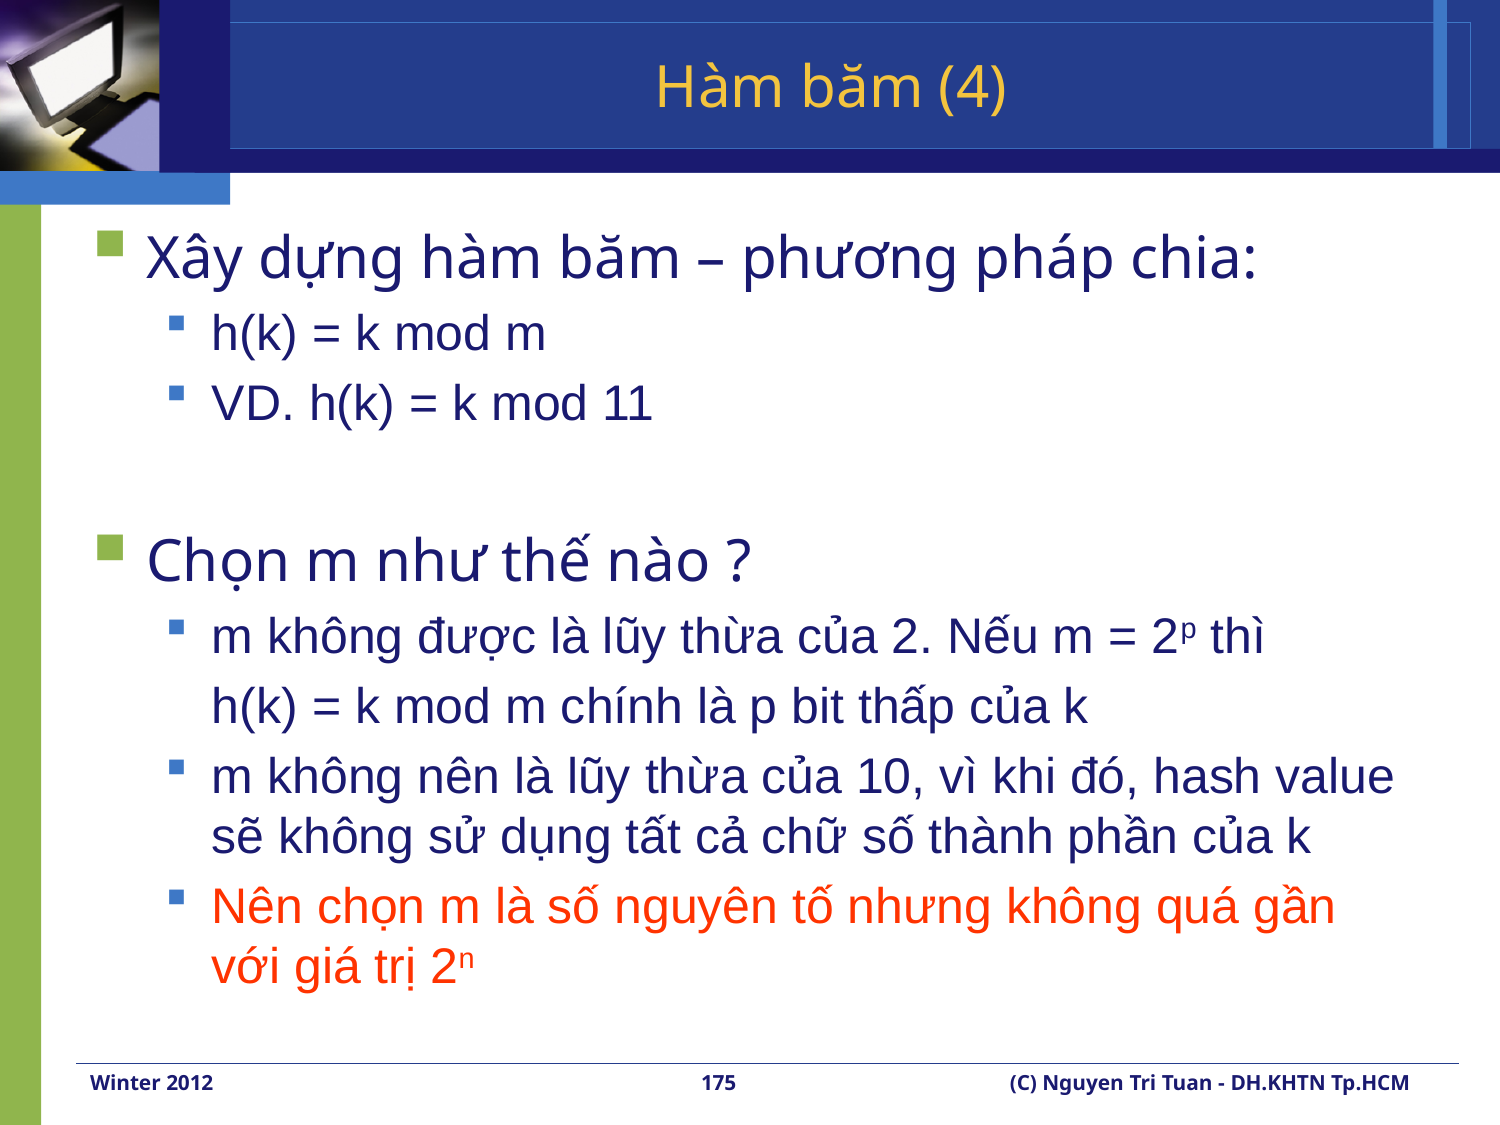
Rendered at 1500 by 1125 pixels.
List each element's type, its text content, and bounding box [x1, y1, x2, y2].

title Hàm băm (4) [225, 38, 1438, 131]
picture [0, 0, 159, 171]
slide_number Winter 2012 [74, 1062, 426, 1125]
footer (C) Nguyen Tri Tuan - DH.KHTN Tp.HCM [887, 1062, 1426, 1125]
list Xây dựng hàm băm – phương pháp chia: h(k) = k mod m VD. h(k) = k mod 11 Chọn m như thế nào ? m không được là lũy thừa của 2. Nếu m = 2p thì h(k) = k mod m chính là p bit thấp của k m không nên là lũy thừa của 10, vì khi đó, hash value sẽ không sử dụng tất cả chữ số thành phần của k Nên chọn m là số nguyên tố nhưng không quá gần với giá trị 2n [75, 212, 1425, 1074]
slide_number 175 [599, 1074, 838, 1125]
